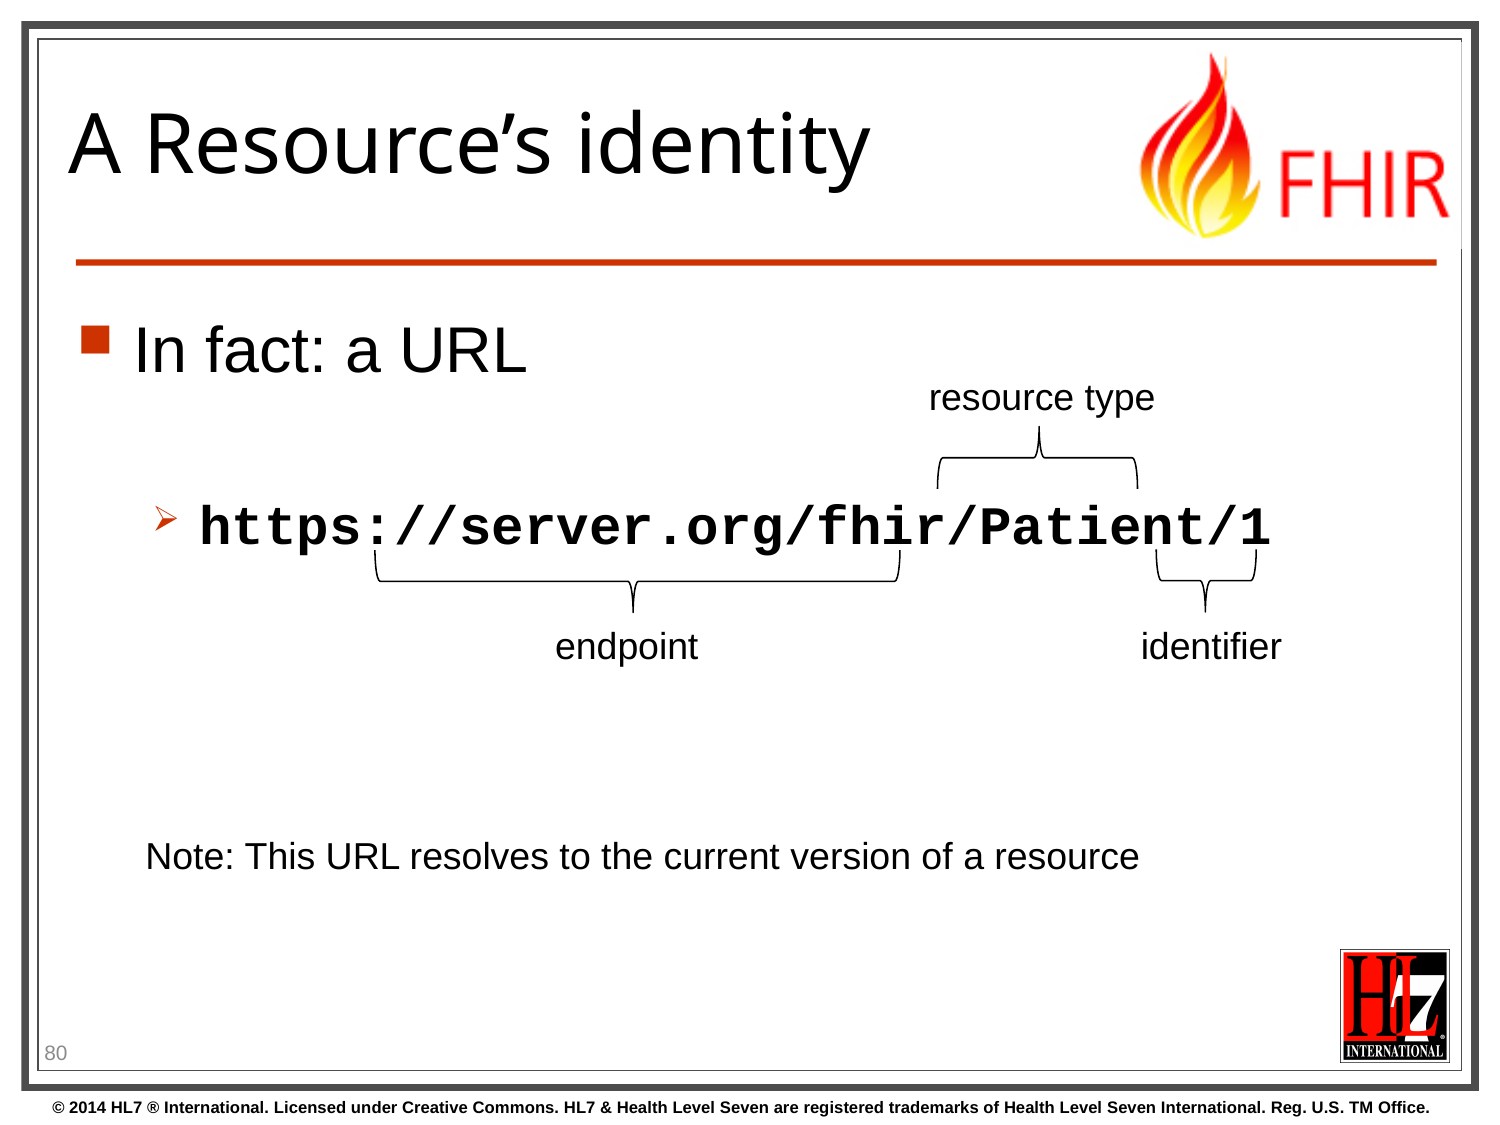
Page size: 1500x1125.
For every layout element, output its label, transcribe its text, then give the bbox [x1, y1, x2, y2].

text_box resource type [913, 365, 1171, 426]
picture [1128, 42, 1462, 249]
text_box [937, 426, 1138, 489]
list In fact: a URL https://server.org/fhir/Patient/1 [62, 299, 1438, 1035]
slide_number 80 [29, 1034, 148, 1071]
text_box [1156, 549, 1257, 612]
picture [1340, 949, 1450, 1063]
title A Resource’s identity [53, 54, 1128, 244]
text_box [374, 550, 900, 613]
text_box endpoint [540, 614, 714, 675]
text_box Note: This URL resolves to the current version of a resource [130, 824, 1156, 885]
text_box identifier [1126, 614, 1298, 675]
